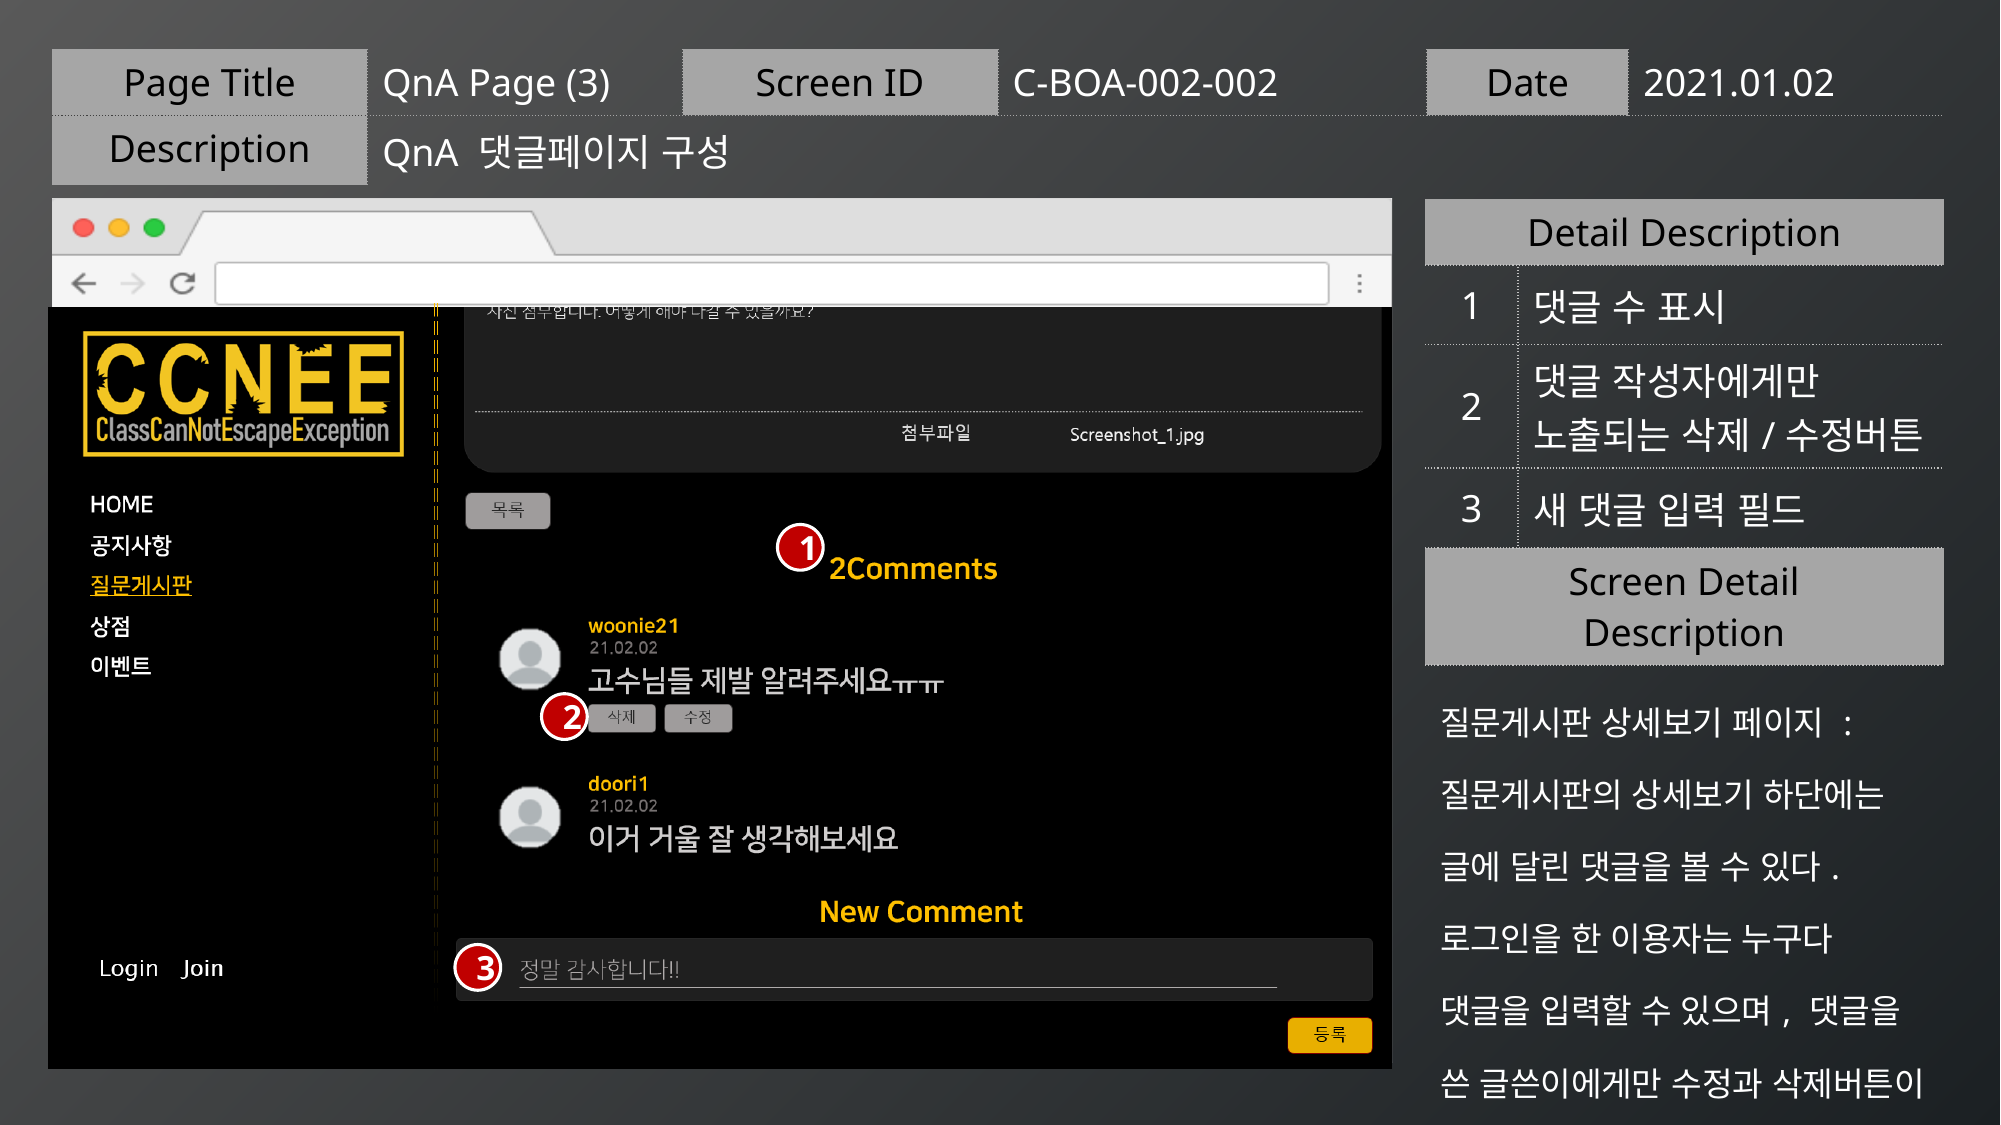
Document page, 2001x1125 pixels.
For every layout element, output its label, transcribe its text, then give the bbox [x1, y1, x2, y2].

picture [34, 198, 1393, 1069]
table_cell 댓글 수 표시 [1518, 265, 1944, 344]
table_header Detail Description [1425, 199, 1944, 265]
table_header C-BOA-002-002 [998, 49, 1427, 115]
table_header Screen ID [683, 49, 998, 115]
table_cell QnA 댓글페이지 구성 [367, 115, 1944, 185]
table_cell 1 [1425, 265, 1518, 344]
table_cell 댓글 작성자에게만 노출되는 삭제/수정버튼 [1518, 344, 1944, 468]
table_cell Screen Detail Description [1425, 548, 1944, 665]
table_cell 새 댓글 입력 필드 [1518, 468, 1944, 548]
table_header Page Title [52, 49, 367, 115]
table_cell 3 [1425, 468, 1518, 548]
table_cell Description [52, 115, 367, 185]
table_header 2021.01.02 [1628, 49, 1944, 115]
table_header Date [1427, 49, 1628, 115]
table_cell 질문게시판 상세보기 페이지 : 질문게시판의 상세보기 하단에는 글에 달린 댓글을 볼 수 있다. 로그인을 한 이용자는 누구다 댓글을 입력할 수 있으며, 댓글을 쓴 글쓴이에게만 수정과 삭제버튼이 노출된다. [1425, 665, 1944, 1125]
table_cell 2 [1425, 344, 1518, 468]
table_header QnA Page (3) [367, 49, 683, 115]
